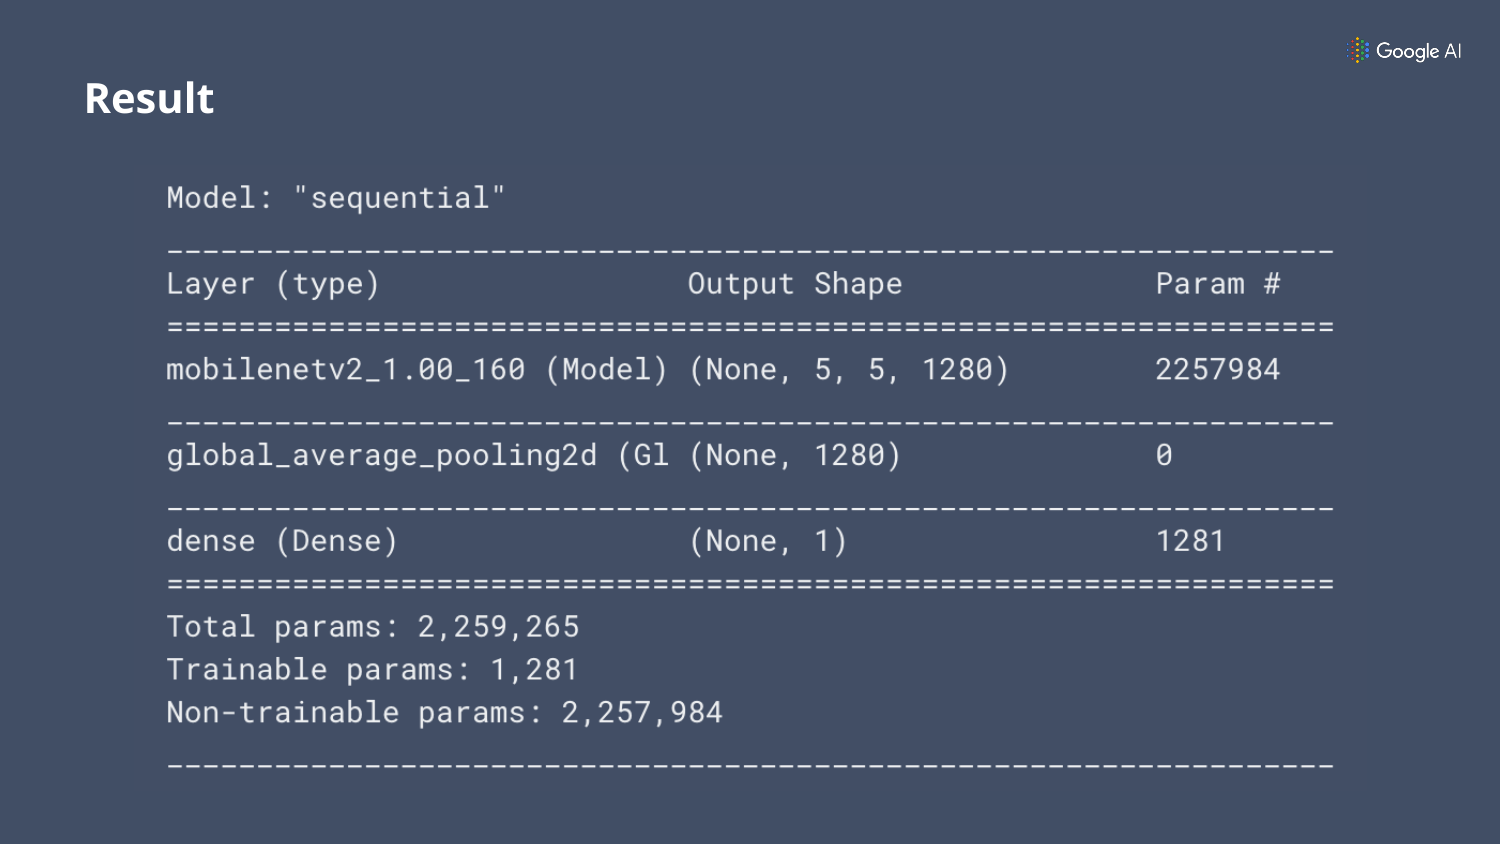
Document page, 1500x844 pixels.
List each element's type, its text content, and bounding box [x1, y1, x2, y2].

picture [133, 165, 1368, 791]
picture [1335, 21, 1472, 70]
title Result [68, 56, 1368, 138]
